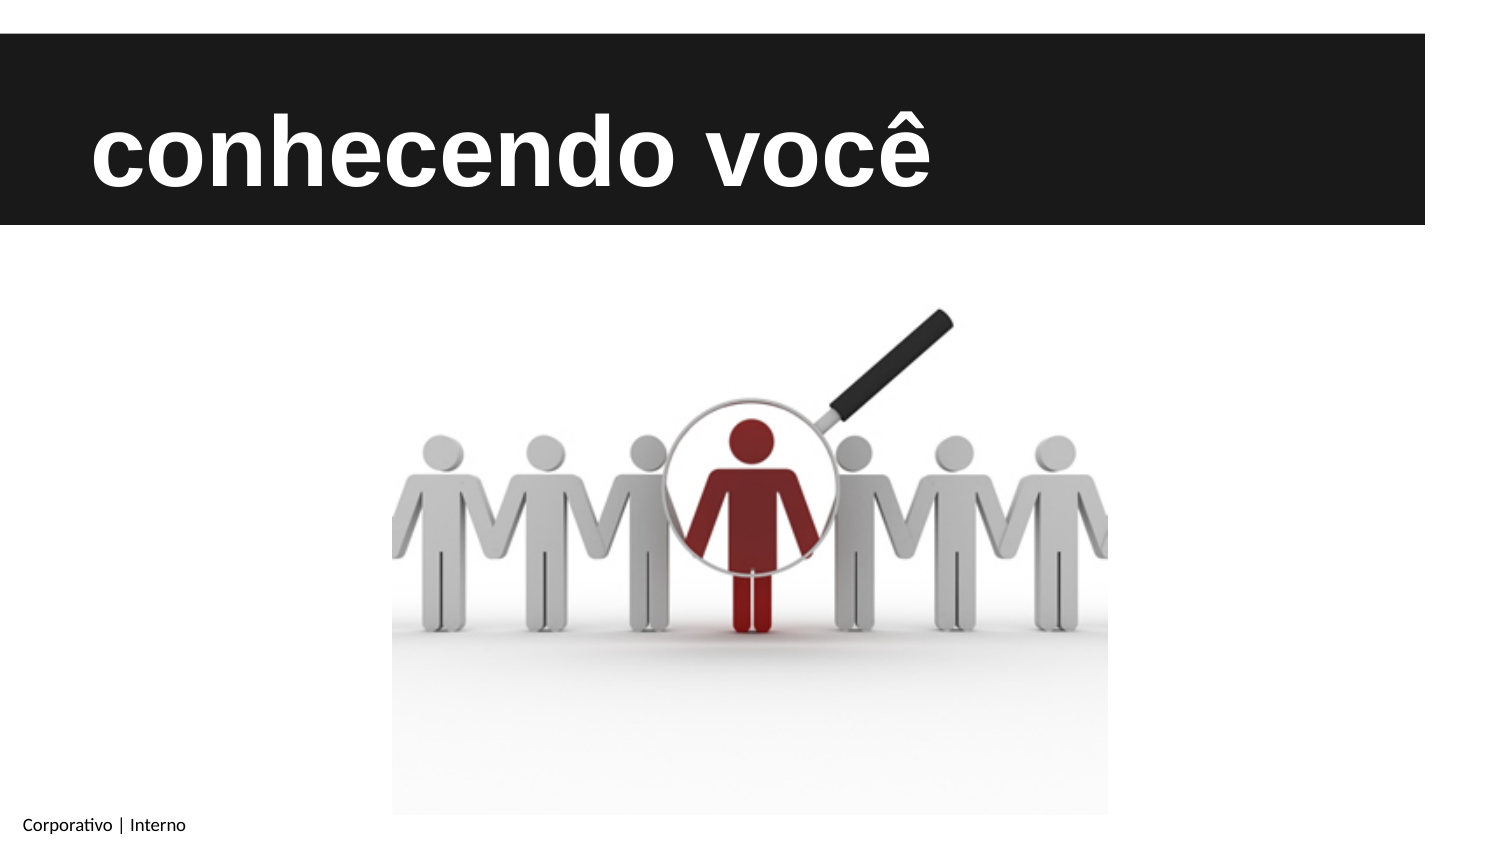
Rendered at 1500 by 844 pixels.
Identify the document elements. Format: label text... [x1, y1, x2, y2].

picture [392, 275, 1108, 815]
title conhecendo você [75, 33, 1425, 221]
